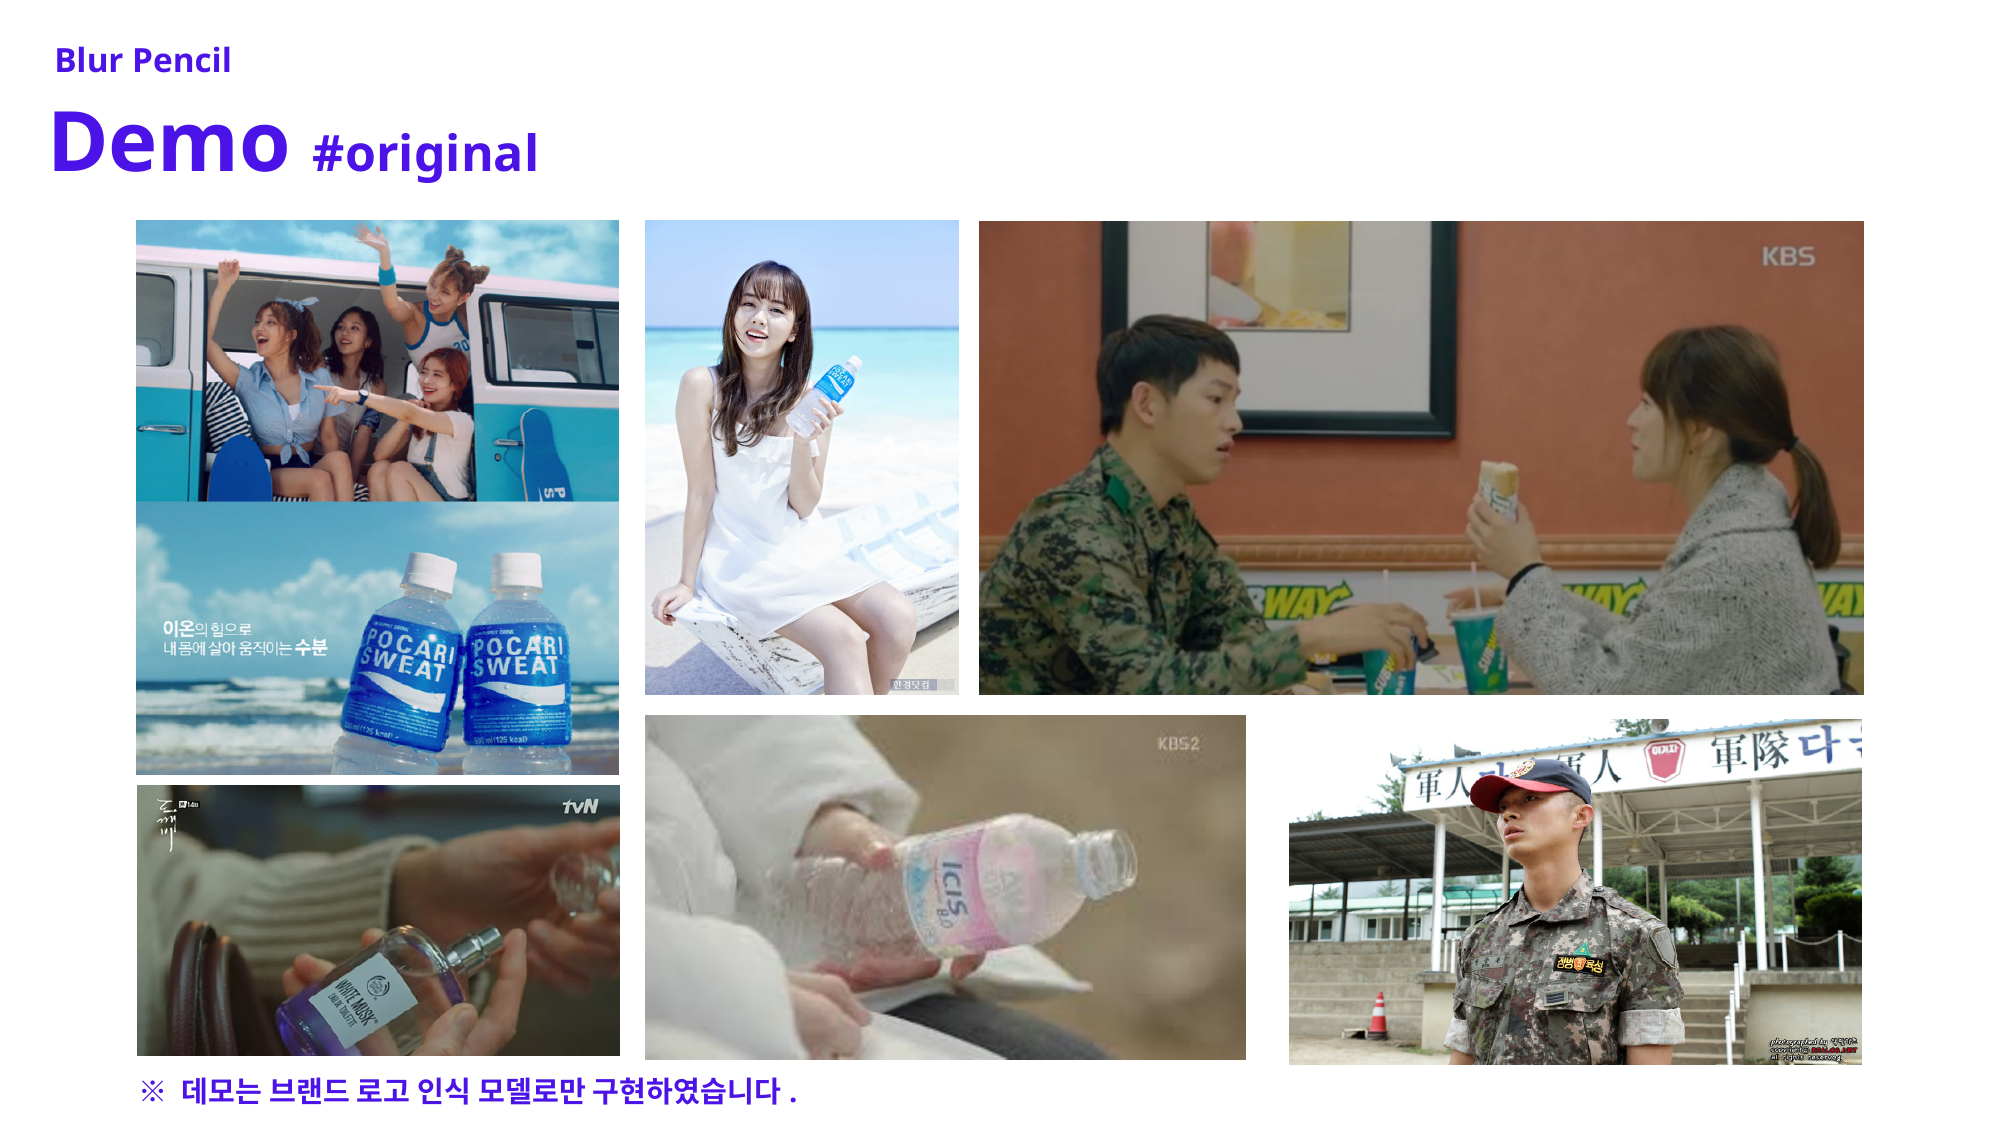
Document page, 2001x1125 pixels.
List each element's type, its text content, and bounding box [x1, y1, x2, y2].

picture [1289, 719, 1862, 1065]
text_box Blur Pencil [39, 32, 490, 80]
text_box ※ 데모는 브랜드 로고 인식 모델로만 구현하였습니다. [123, 1066, 964, 1116]
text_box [136, 220, 1864, 1060]
text_box Demo #original [32, 80, 1000, 196]
